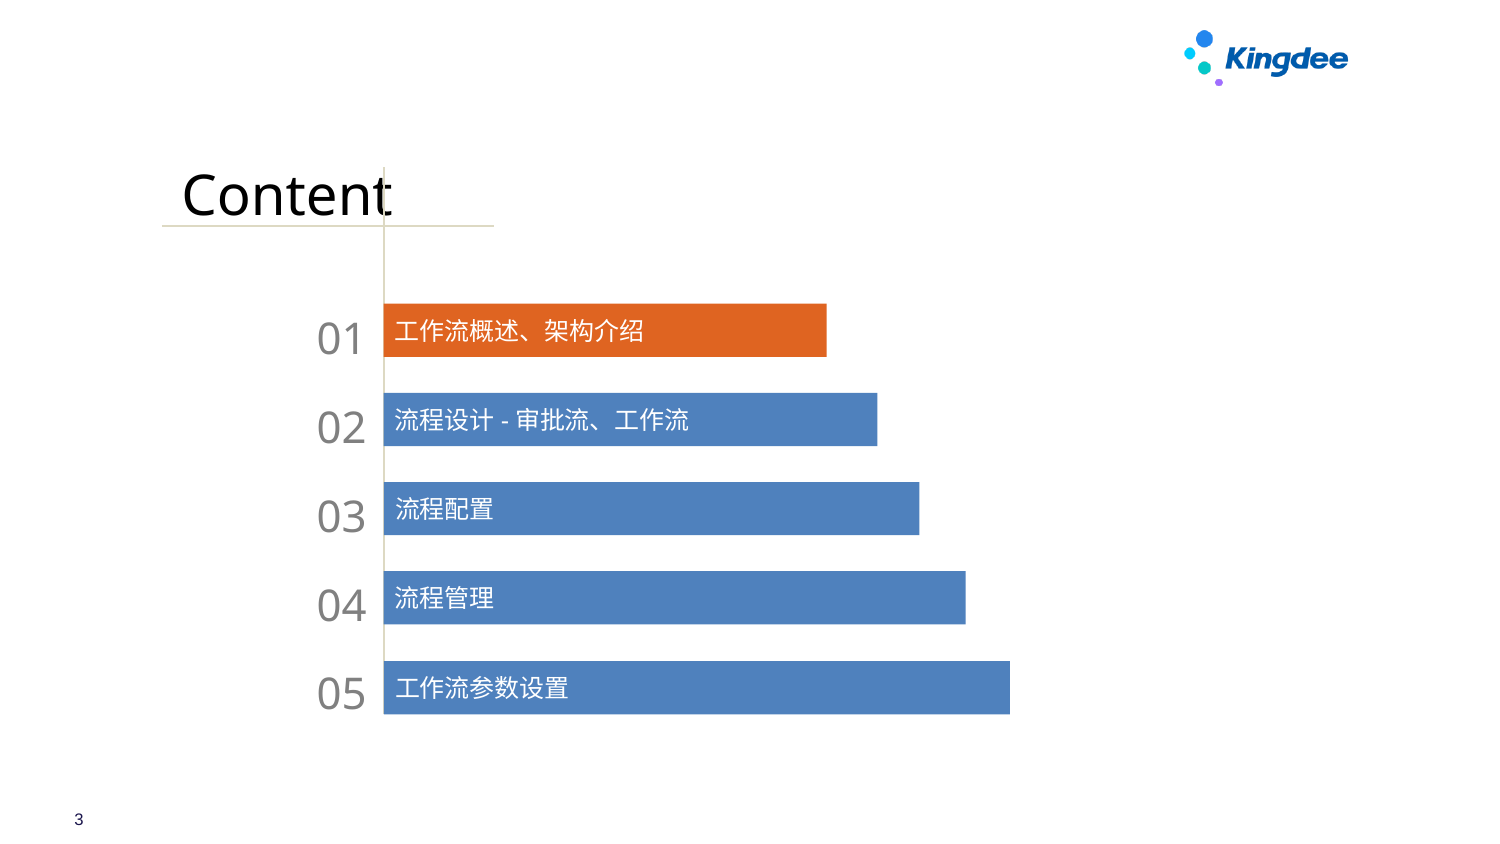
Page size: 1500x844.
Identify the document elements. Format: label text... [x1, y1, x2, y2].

text_box 03 [294, 470, 379, 549]
text_box 工作流概述、架构介绍 [389, 303, 827, 357]
text_box 05 [294, 648, 382, 726]
picture [1184, 30, 1354, 86]
text_box 流程管理 [389, 571, 966, 625]
text_box 04 [294, 559, 379, 638]
text_box 流程配置 [389, 482, 920, 536]
text_box 工作流参数设置 [389, 661, 1010, 715]
text_box 01 [294, 293, 379, 372]
text_box 02 [294, 382, 379, 460]
text_box 流程设计-审批流、工作流 [389, 392, 878, 447]
text_box Content [166, 152, 473, 219]
